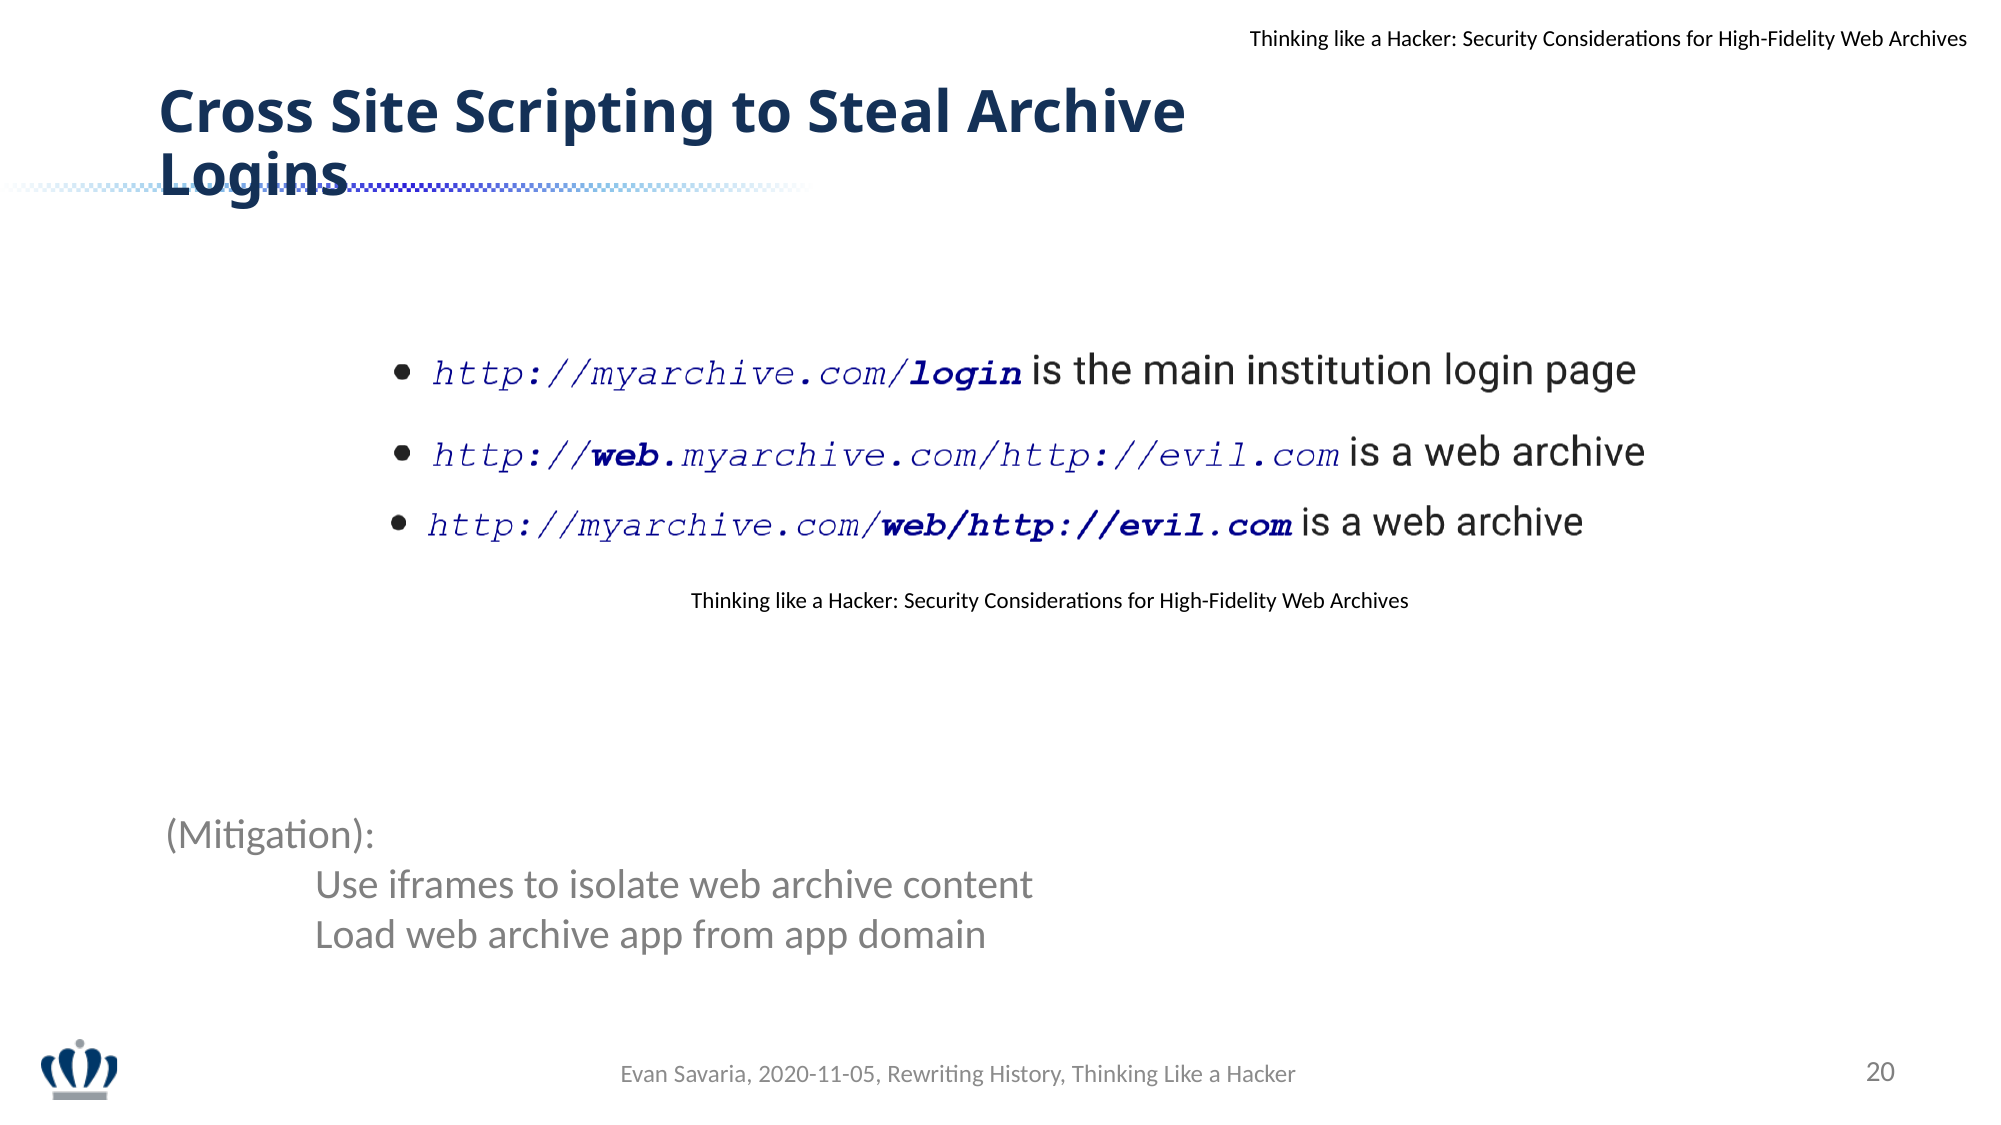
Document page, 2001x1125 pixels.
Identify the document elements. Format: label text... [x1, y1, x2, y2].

text_box 20 [1851, 1044, 1923, 1095]
list Cross Site Scripting to Steal Archive Logins [143, 75, 1263, 220]
text_box (Mitigation): Use iframes to isolate web archive content Load web archive app from app domain [75, 799, 1076, 965]
picture [373, 329, 1682, 579]
text_box Thinking like a Hacker: Security Considerations for High-Fidelity Web Archives [676, 579, 1442, 621]
text_box Evan Savaria, 2020-11-05, Rewriting History, Thinking Like a Hacker [502, 1049, 1416, 1095]
text_box Thinking like a Hacker: Security Considerations for High-Fidelity Web Archives [1235, 15, 2000, 58]
